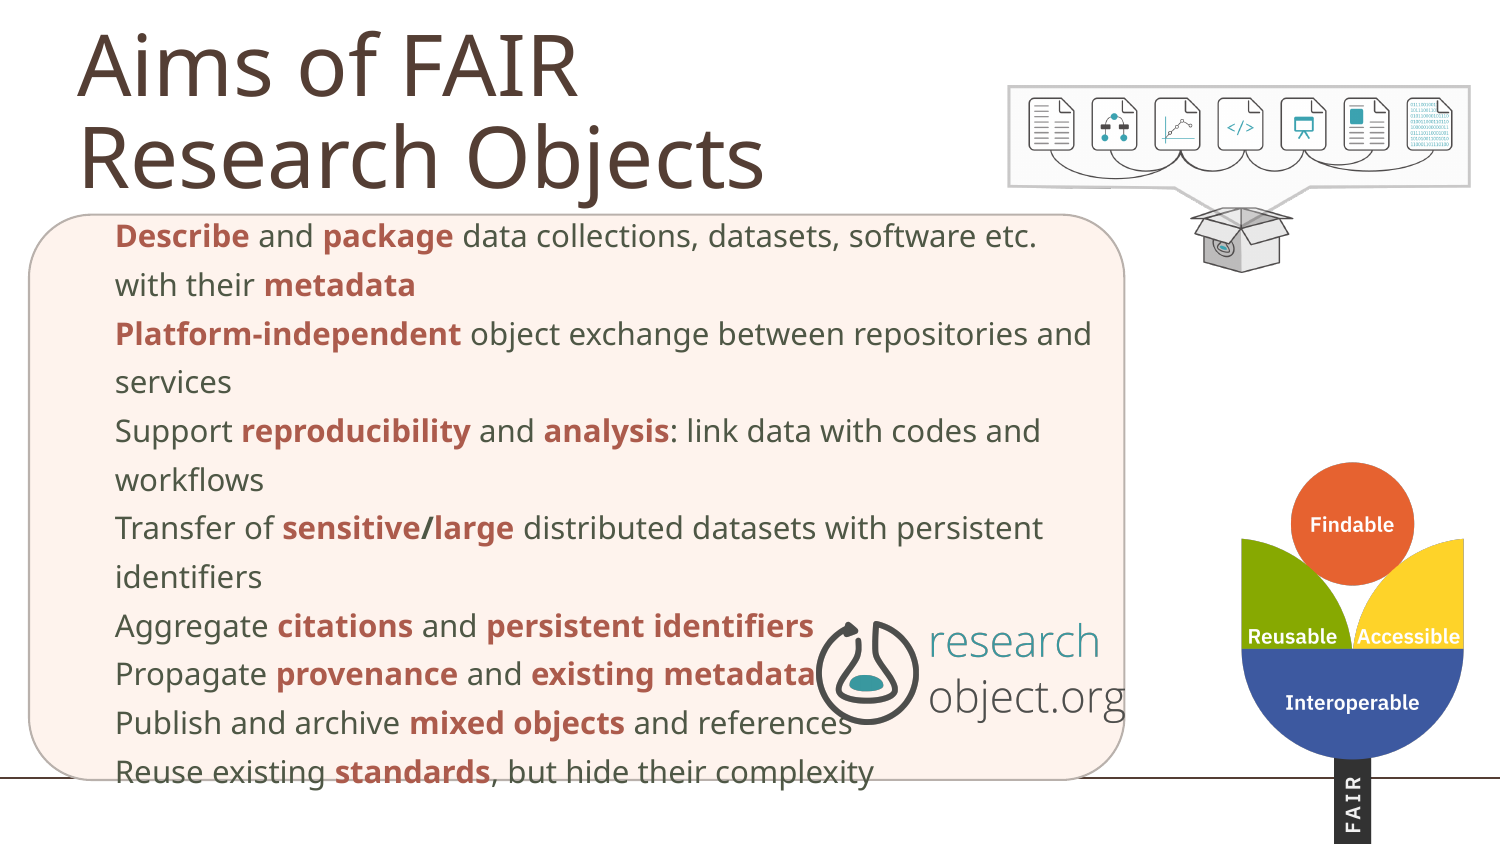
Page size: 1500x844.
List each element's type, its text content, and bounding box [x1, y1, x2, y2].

text_box Describe and package data collections, datasets, software etc. with their metadata Platform-independent object exchange between repositories and services Support reproducibility and analysis: link data with codes and workflows Transfer of sensitive/large distributed datasets with persistent identifiers Aggregate citations and persistent identifiers Propagate provenance and existing metadata Publish and archive mixed objects and references Reuse existing standards, but hide their complexity [28, 214, 1125, 781]
picture [1007, 84, 1472, 273]
text_box Aims of FAIR Research Objects [65, 33, 849, 197]
picture [816, 621, 1125, 725]
picture [1234, 454, 1472, 844]
